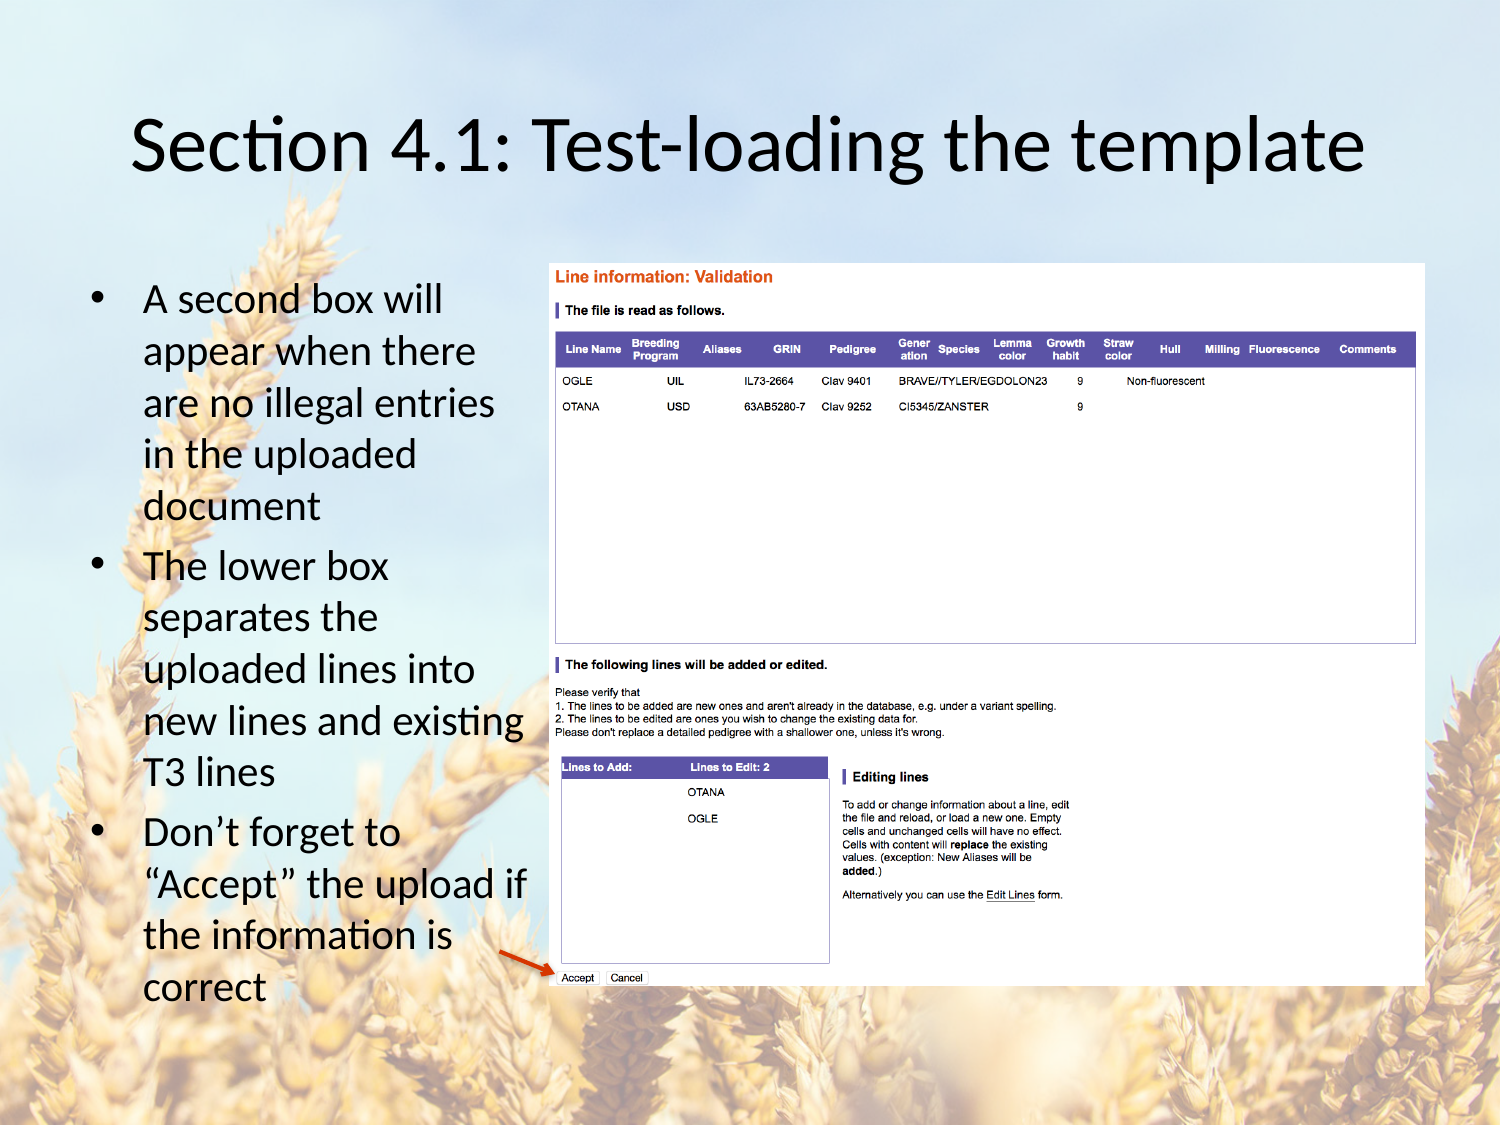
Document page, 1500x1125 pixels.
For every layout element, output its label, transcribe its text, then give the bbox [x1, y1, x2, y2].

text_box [499, 951, 556, 975]
title Section 4.1: Test-loading the template [75, 45, 1425, 233]
picture [549, 263, 1426, 986]
text_box A second box will appear when there are no illegal entries in the uploaded document The lower box separates the uploaded lines into new lines and existing T3 lines Don’t forget to “Accept” the upload if the information is correct [75, 263, 550, 1025]
